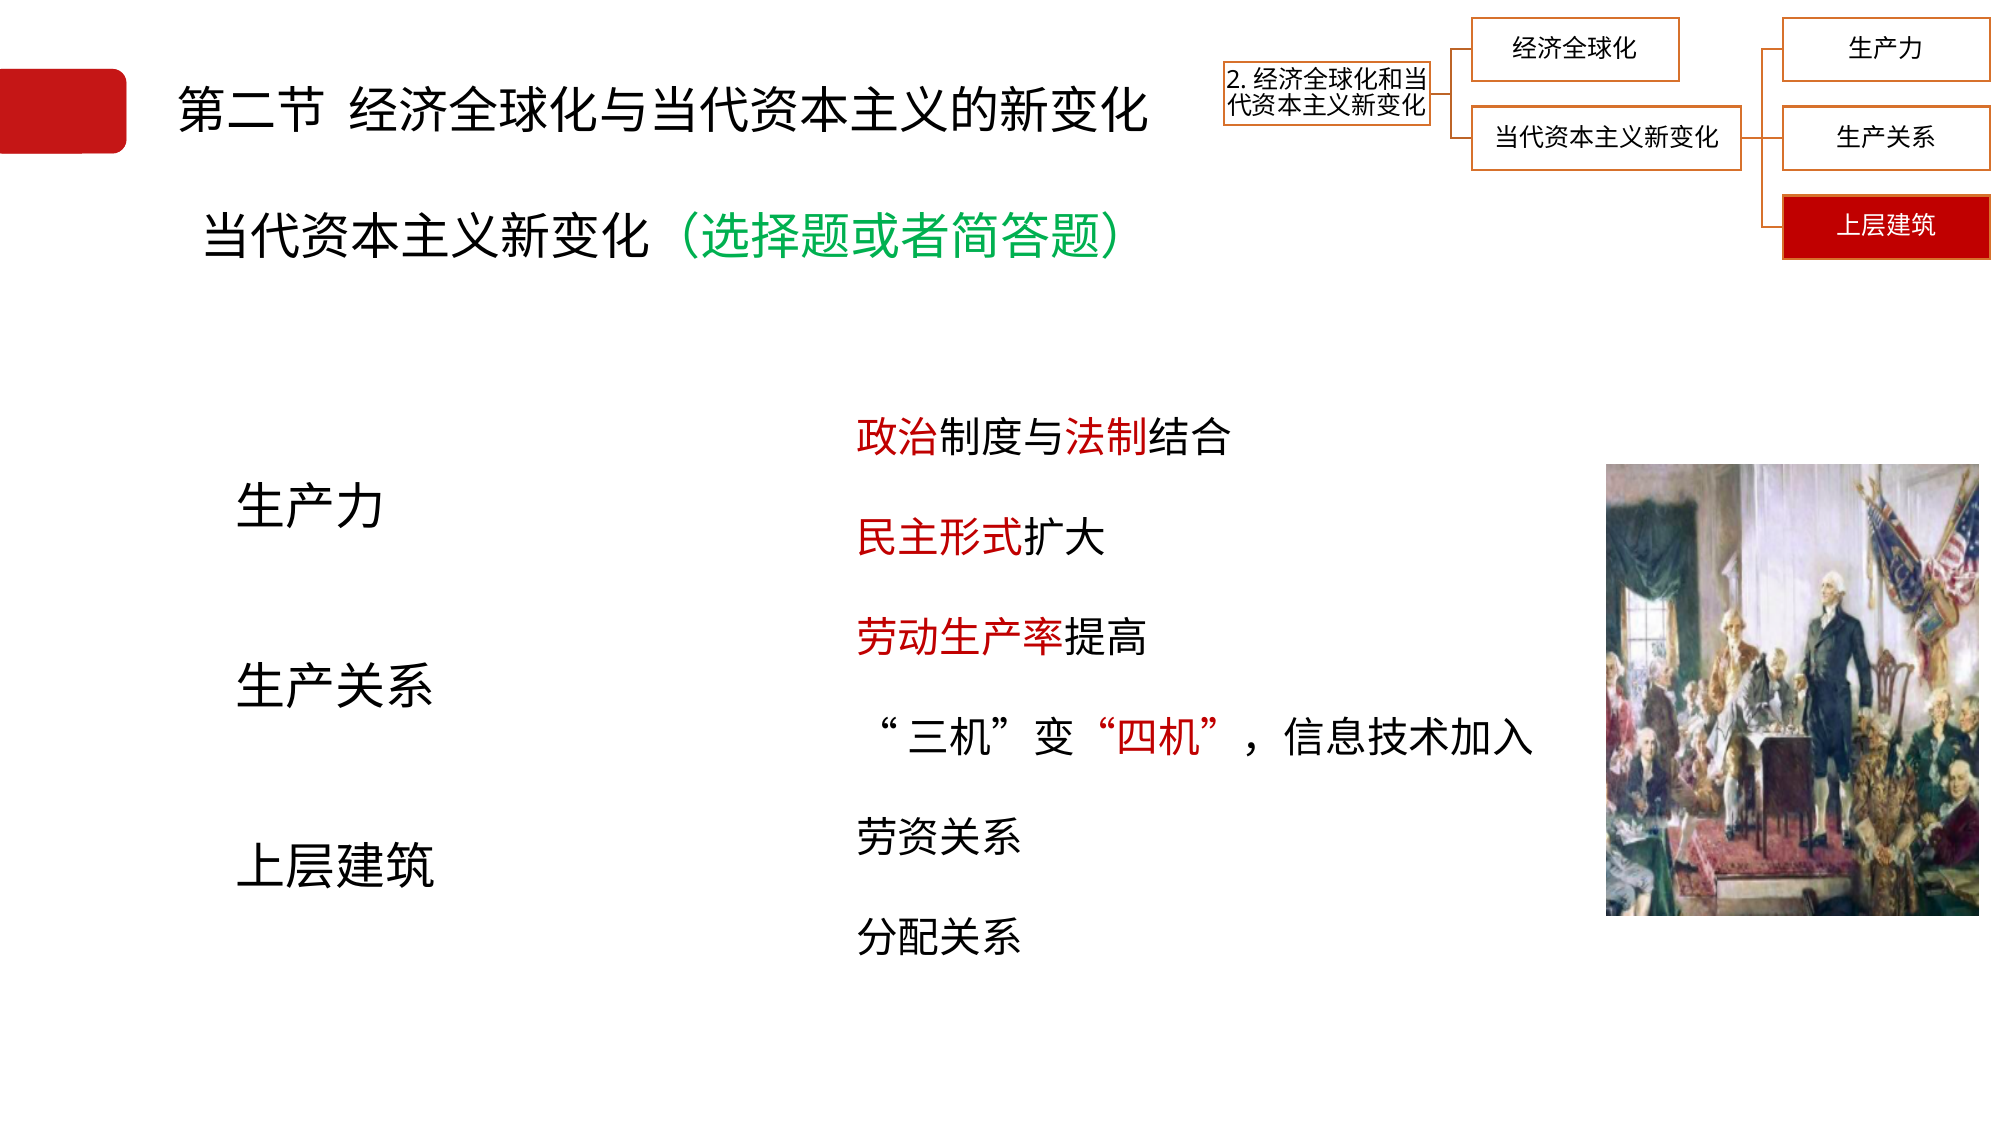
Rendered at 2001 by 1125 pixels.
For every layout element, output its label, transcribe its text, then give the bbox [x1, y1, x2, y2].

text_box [1223, 0, 1990, 287]
text_box 生产力 生产关系 上层建筑 [220, 436, 633, 902]
list 当代资本主义新变化（选择题或者简答题） [185, 167, 1911, 316]
title 第二节 经济全球化与当代资本主义的新变化 [161, 59, 1200, 166]
text_box 政治制度与法制结合 民主形式扩大 劳动生产率提高 “三机”变“四机”，信息技术加入 劳资关系 分配关系 [841, 353, 1673, 1024]
picture [1606, 464, 1979, 916]
